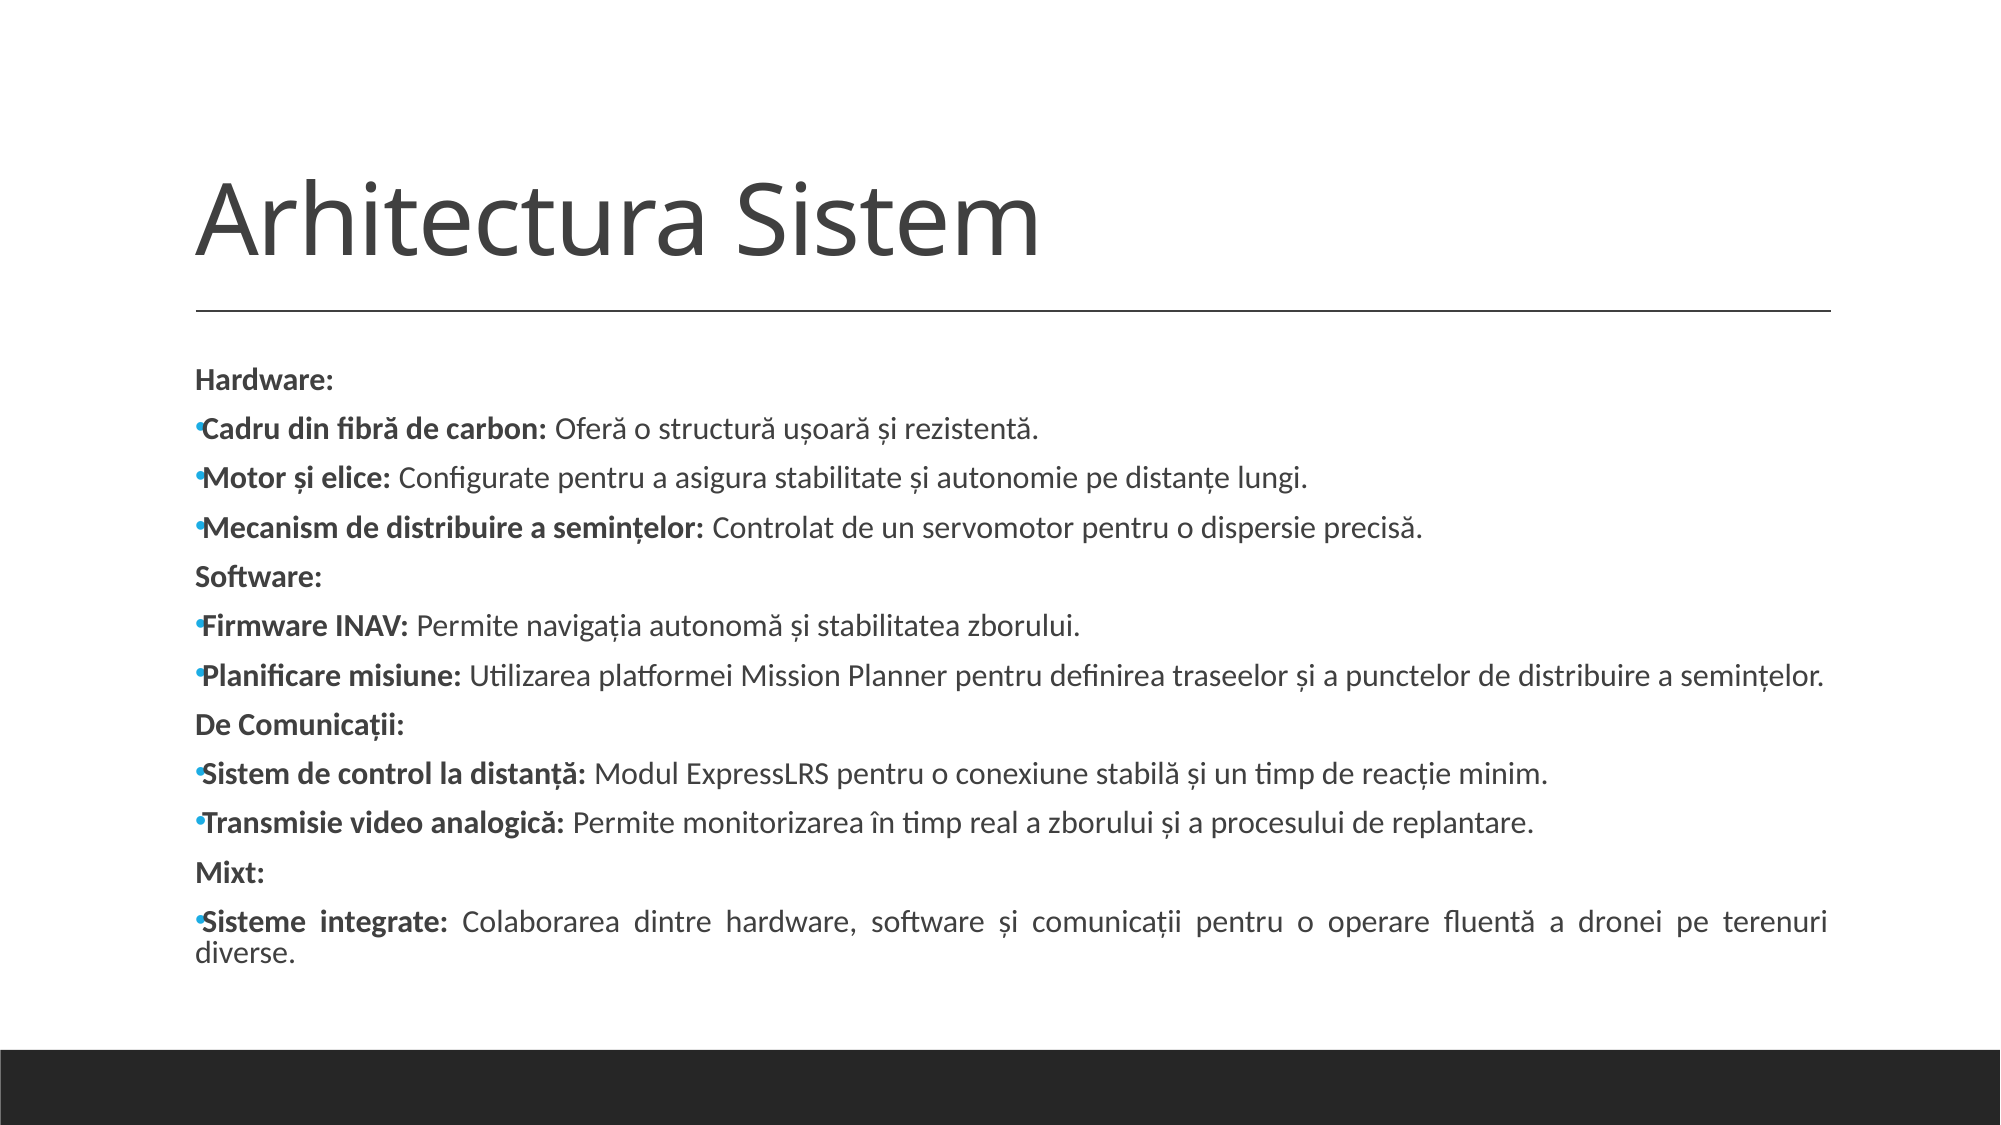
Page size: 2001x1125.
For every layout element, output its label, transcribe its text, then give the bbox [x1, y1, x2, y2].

title Arhitectura Sistem [180, 47, 1830, 285]
list Hardware: Cadru din fibră de carbon: Oferă o structură ușoară și rezistentă. Motor și elice: Configurate pentru a asigura stabilitate și autonomie pe distanțe lungi. Mecanism de distribuire a semințelor: Controlat de un servomotor pentru o dispersie precisă. Software: Firmware INAV: Permite navigația autonomă și stabilitatea zborului. Planificare misiune: Utilizarea platformei Mission Planner pentru definirea traseelor și a punctelor de distribuire a semințelor. De Comunicații: Sistem de control la distanță: Modul ExpressLRS pentru o conexiune stabilă și un timp de reacție minim. Transmisie video analogică: Permite monitorizarea în timp real a zborului și a procesului de replantare. Mixt: Sisteme integrate: Colaborarea dintre hardware, software și comunicații pentru o operare fluentă a dronei pe terenuri diverse. [180, 358, 1830, 1008]
